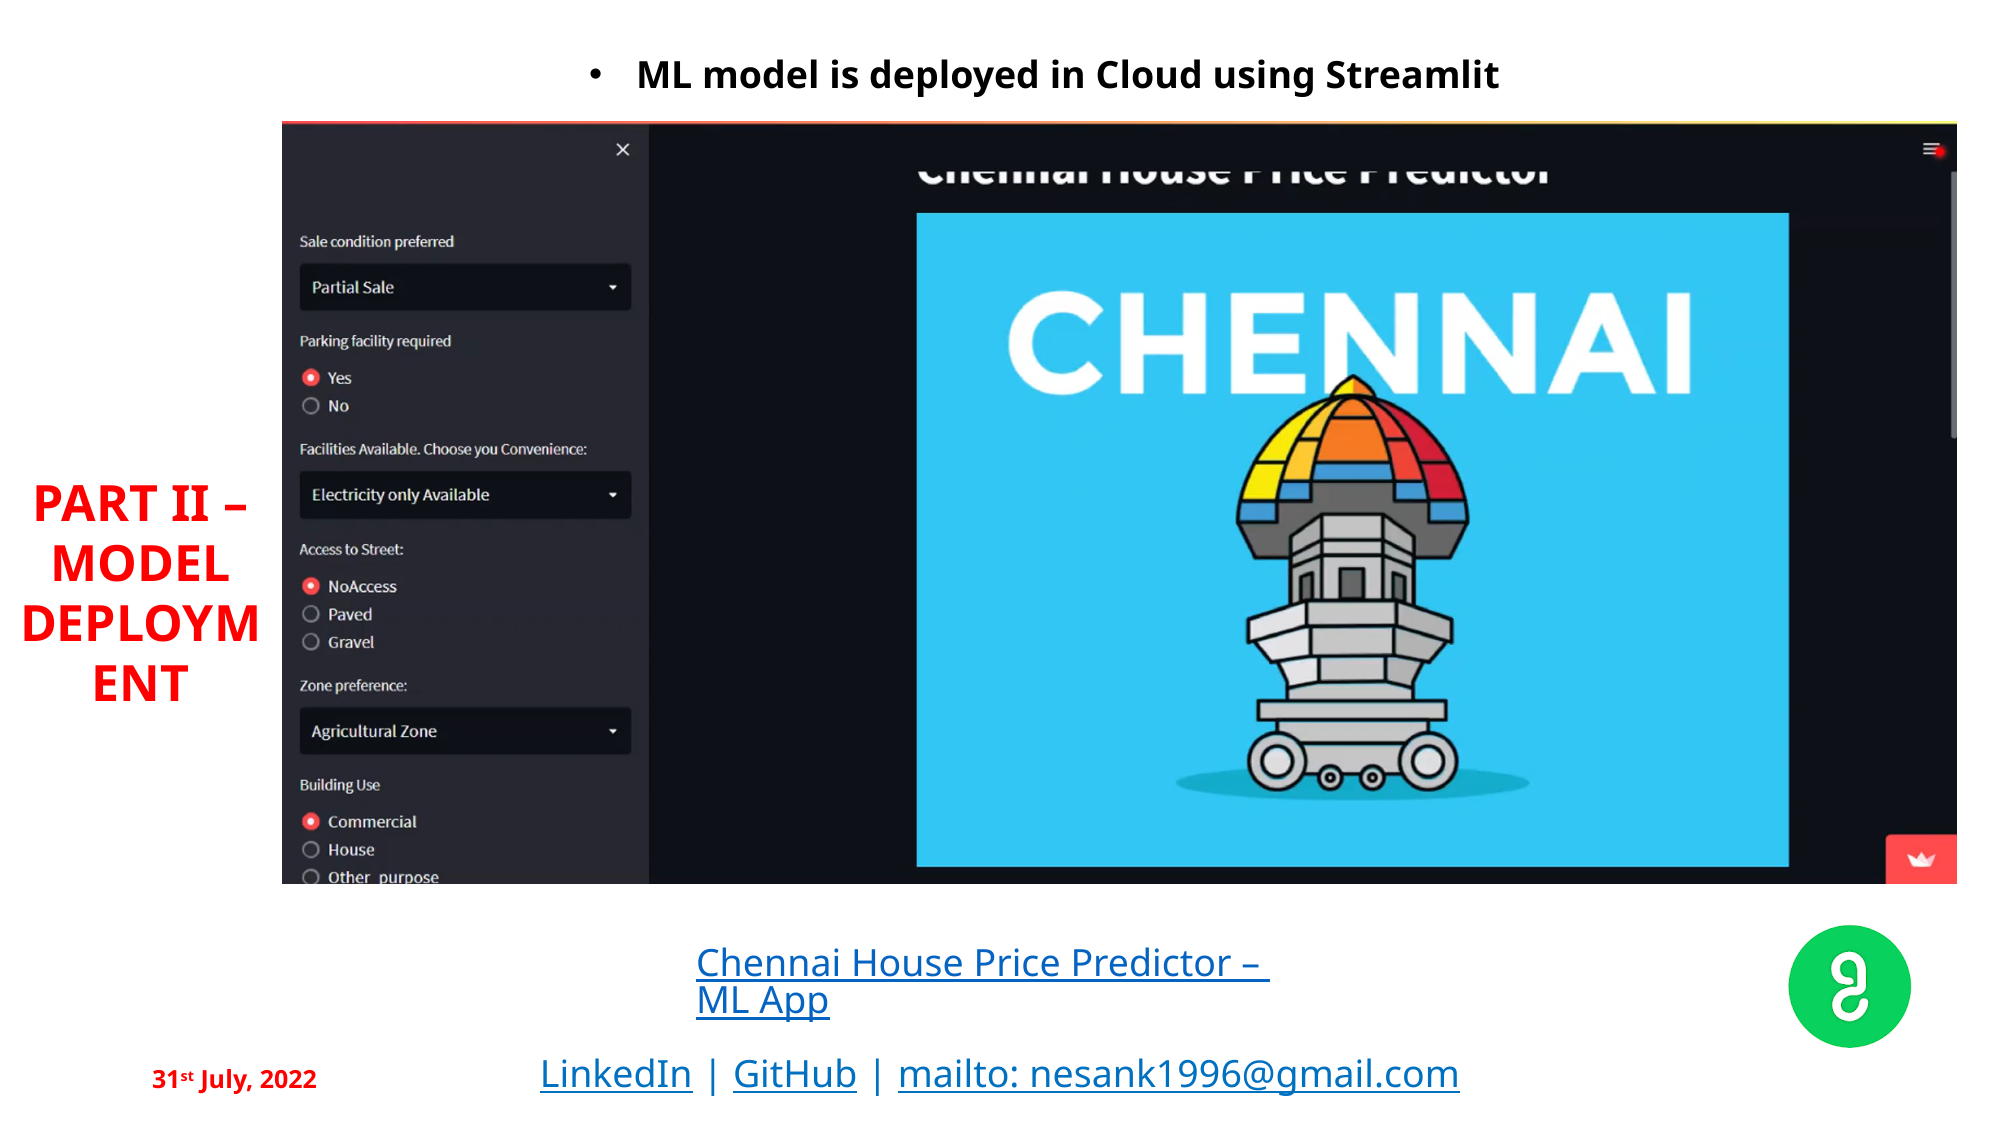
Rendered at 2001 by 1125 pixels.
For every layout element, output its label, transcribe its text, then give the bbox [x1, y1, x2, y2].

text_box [281, 120, 1958, 885]
picture [1760, 895, 1938, 1073]
text_box Chennai House Price Predictor – ML App [681, 931, 1319, 998]
text_box PART II – MODEL DEPLOYMENT [0, 463, 281, 719]
text_box ML model is deployed in Cloud using Streamlit [244, 44, 1846, 149]
